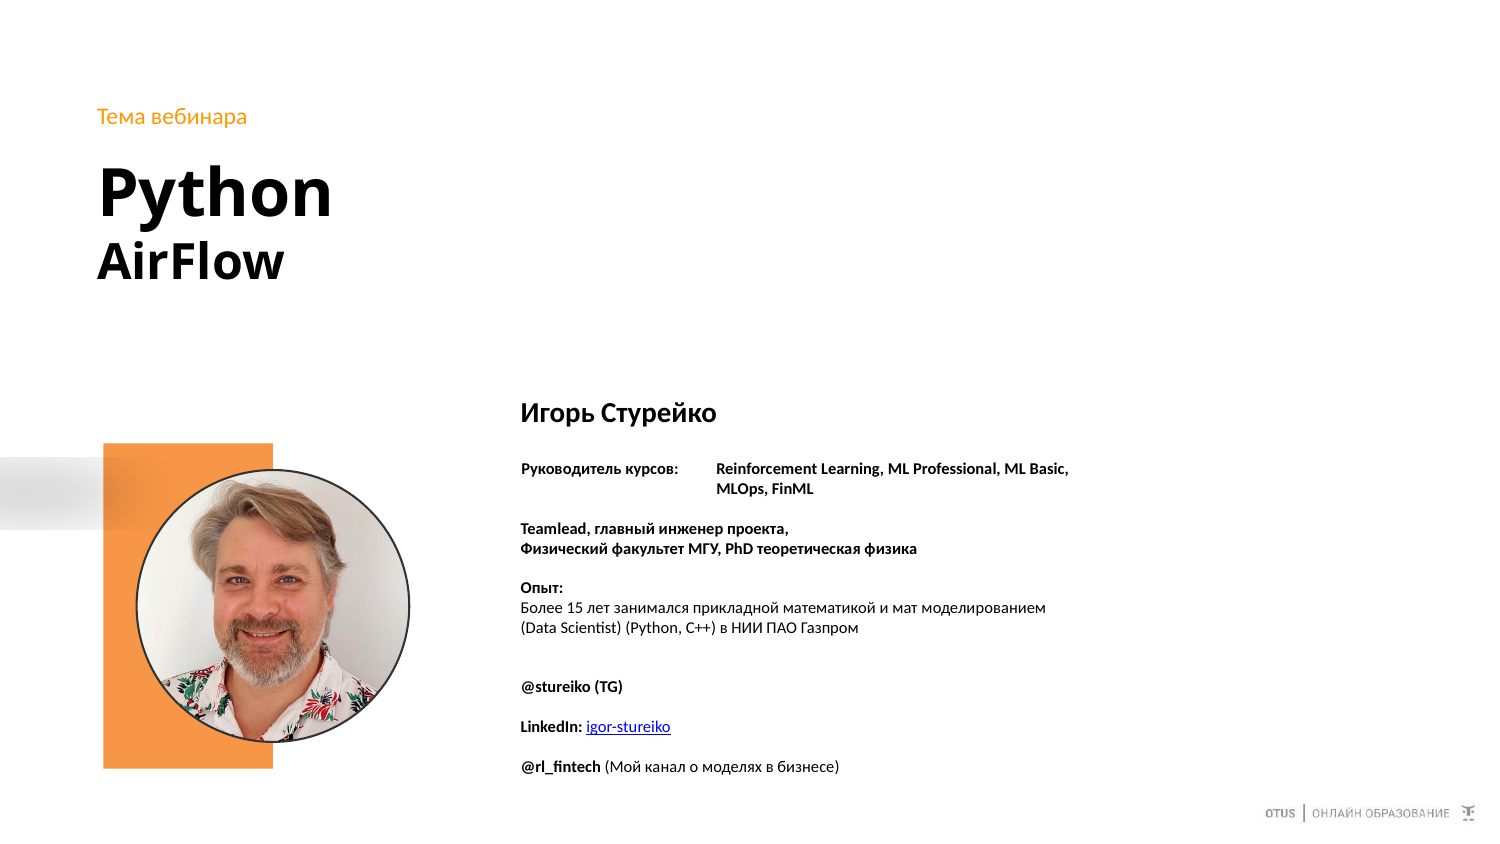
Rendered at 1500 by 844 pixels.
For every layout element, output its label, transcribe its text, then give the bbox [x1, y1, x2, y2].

picture [1262, 799, 1475, 825]
text_box Руководитель курсов: Reinforcement Learning, ML Professional, ML Basic, MLOps, FinML Teamlead, главный инженер проекта, Физический факультет МГУ, PhD теоретическая физика Опыт: Более 15 лет занимался прикладной математикой и мат моделированием (Data Scientist) (Python, С++) в НИИ ПАО Газпром @stureiko (TG) LinkedIn: igor-stureiko @rl_fintech (Мой канал о моделях в бизнесе) [505, 443, 1480, 794]
picture [136, 469, 410, 743]
subtitle Игорь Стурейко [505, 378, 1467, 443]
title Python AirFlow [82, 134, 1480, 305]
subtitle Тема вебинара [82, 85, 1362, 144]
text_box [103, 528, 273, 769]
text_box [103, 443, 273, 468]
